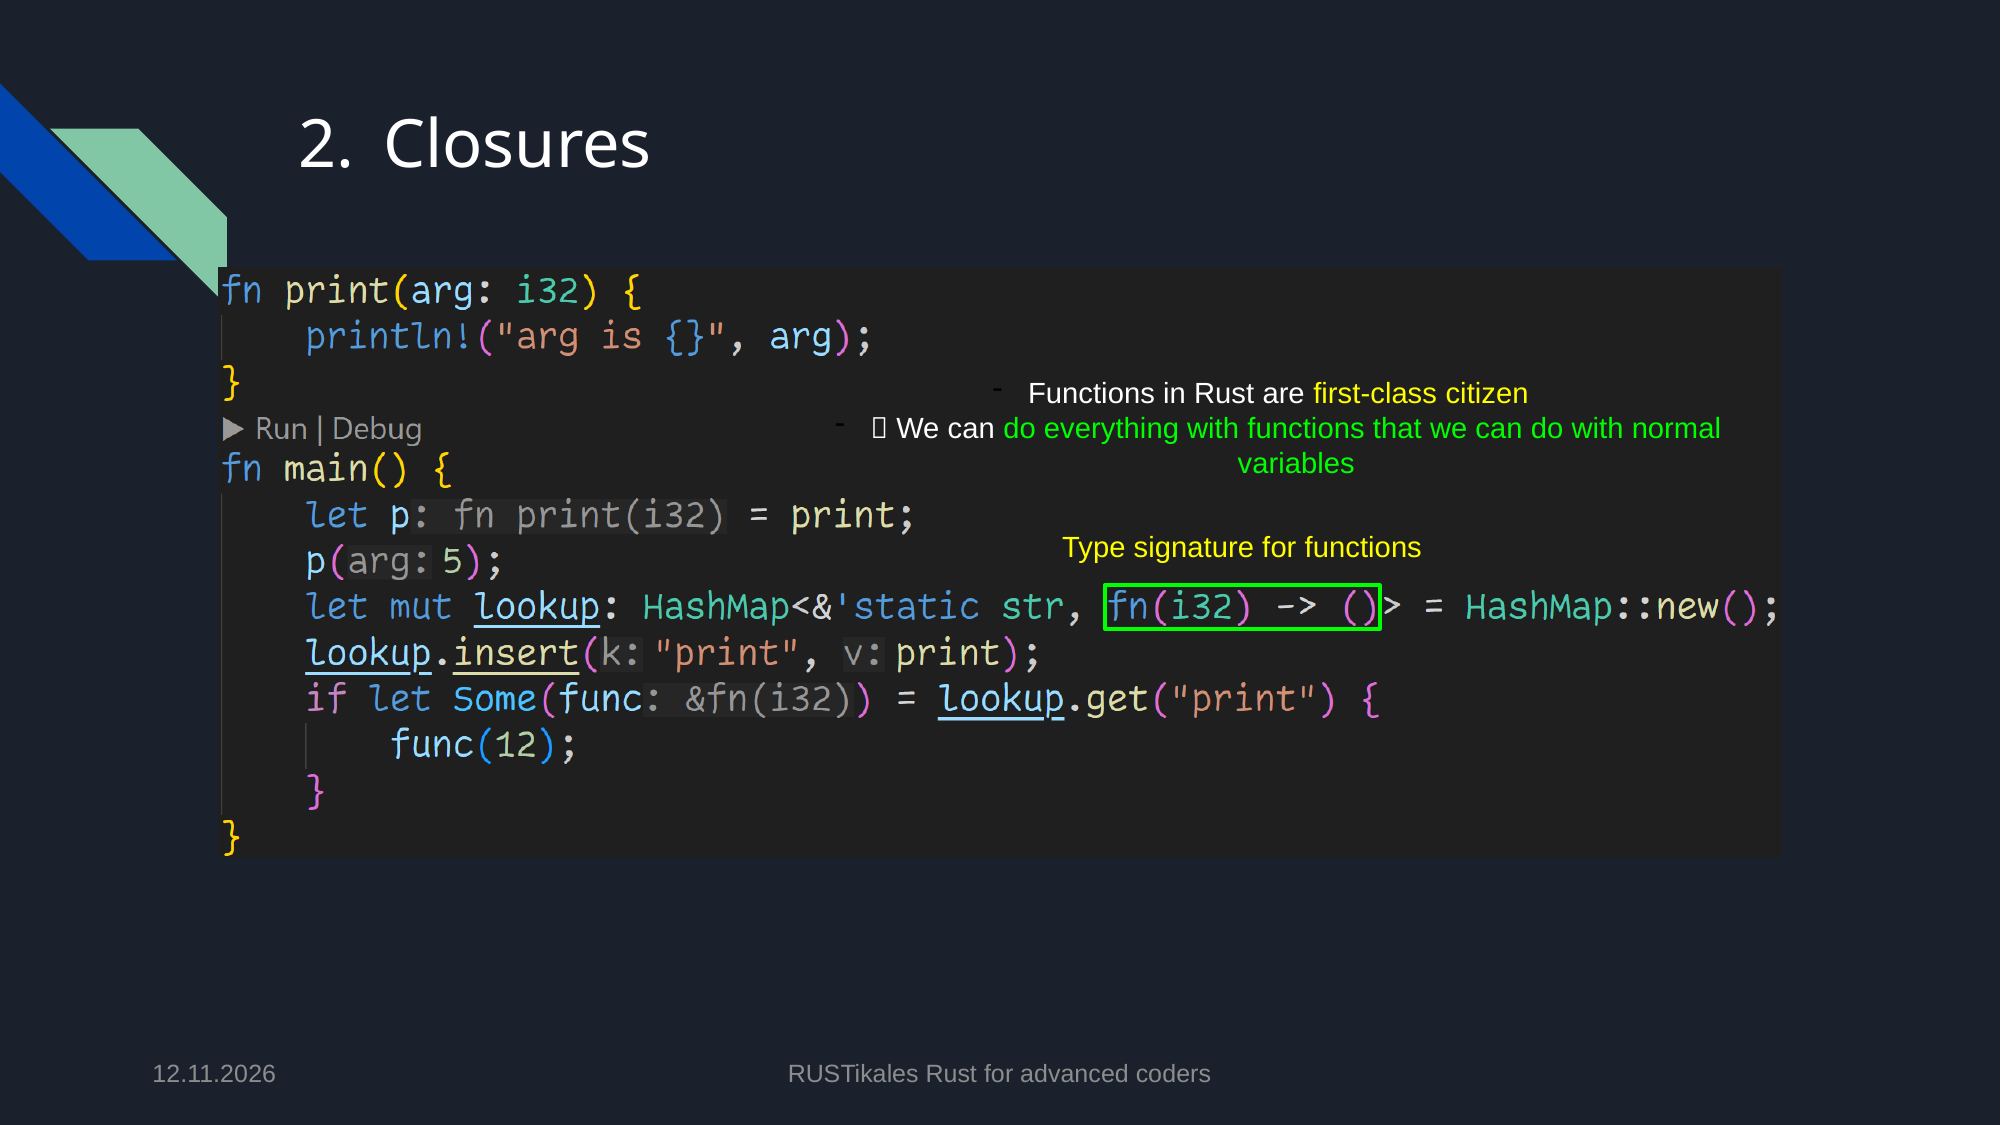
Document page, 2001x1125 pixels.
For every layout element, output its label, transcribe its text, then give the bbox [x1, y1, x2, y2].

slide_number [137, 1042, 588, 1103]
picture [218, 267, 1782, 858]
title Closures [283, 86, 1824, 287]
footer RUSTikales Rust for advanced coders [662, 1042, 1338, 1103]
